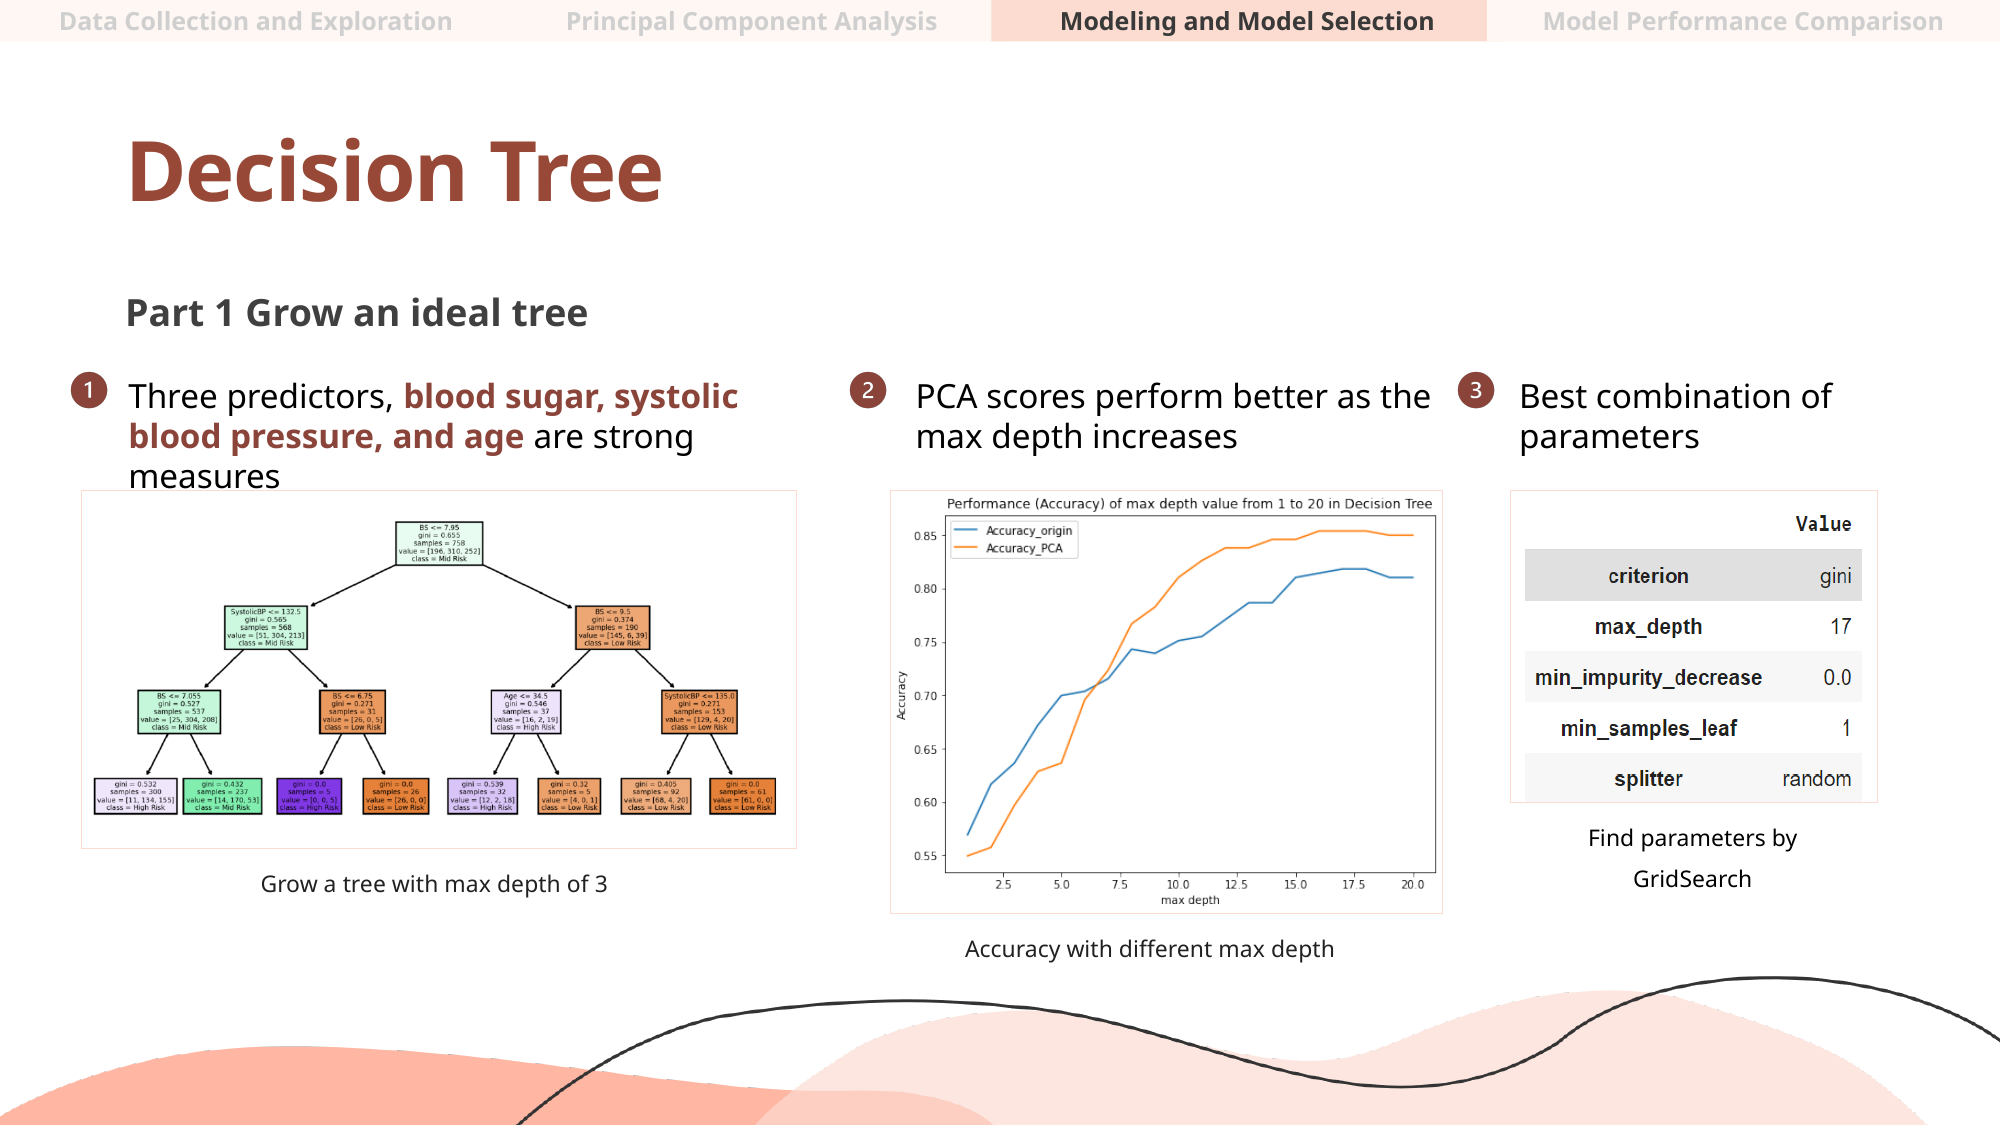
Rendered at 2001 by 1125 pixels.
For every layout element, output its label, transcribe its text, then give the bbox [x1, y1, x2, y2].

text_box Find parameters by GridSearch [1510, 803, 1875, 900]
picture [1453, 367, 1499, 413]
picture [0, 968, 2000, 1125]
picture [890, 490, 1443, 914]
text_box Model Performance Comparison [1486, 0, 2000, 42]
picture [81, 490, 797, 849]
title Decision Tree [125, 117, 1875, 219]
text_box Best combination of parameters [1504, 367, 1885, 463]
picture [845, 367, 891, 413]
list Part 1 Grow an ideal tree [125, 293, 1875, 407]
text_box Accuracy with different max depth [873, 913, 1427, 970]
text_box Data Collection and Exploration [0, 0, 514, 42]
text_box PCA scores perform better as the max depth increases [900, 367, 1471, 463]
text_box Grow a tree with max depth of 3 [73, 848, 797, 905]
text_box Principal Component Analysis [514, 0, 990, 42]
text_box Three predictors, blood sugar, systolic blood pressure, and age are strong measures [113, 367, 822, 503]
picture [1510, 490, 1878, 803]
picture [66, 367, 112, 413]
text_box Modeling and Model Selection [990, 0, 1486, 42]
